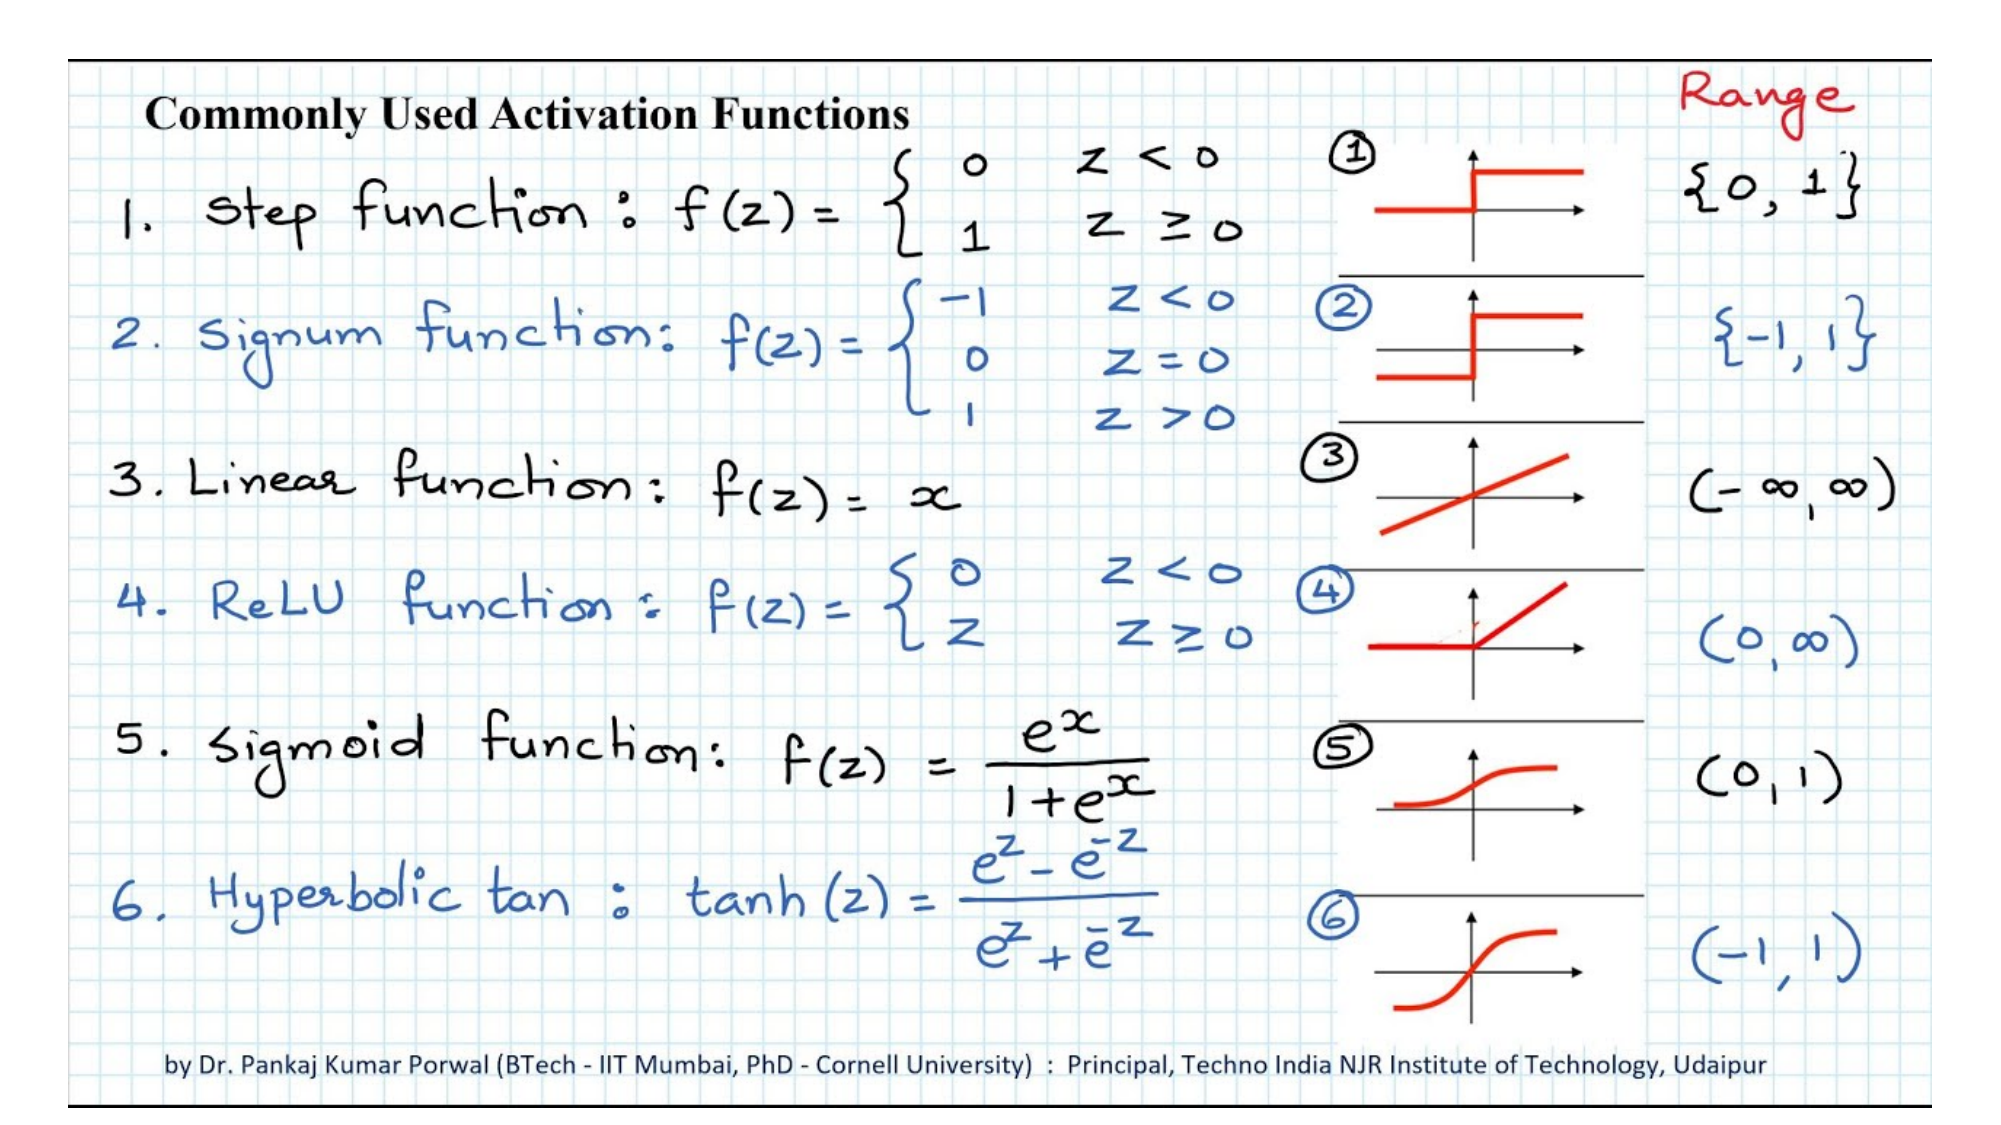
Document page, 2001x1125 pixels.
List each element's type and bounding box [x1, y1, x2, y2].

picture [68, 59, 1932, 1108]
